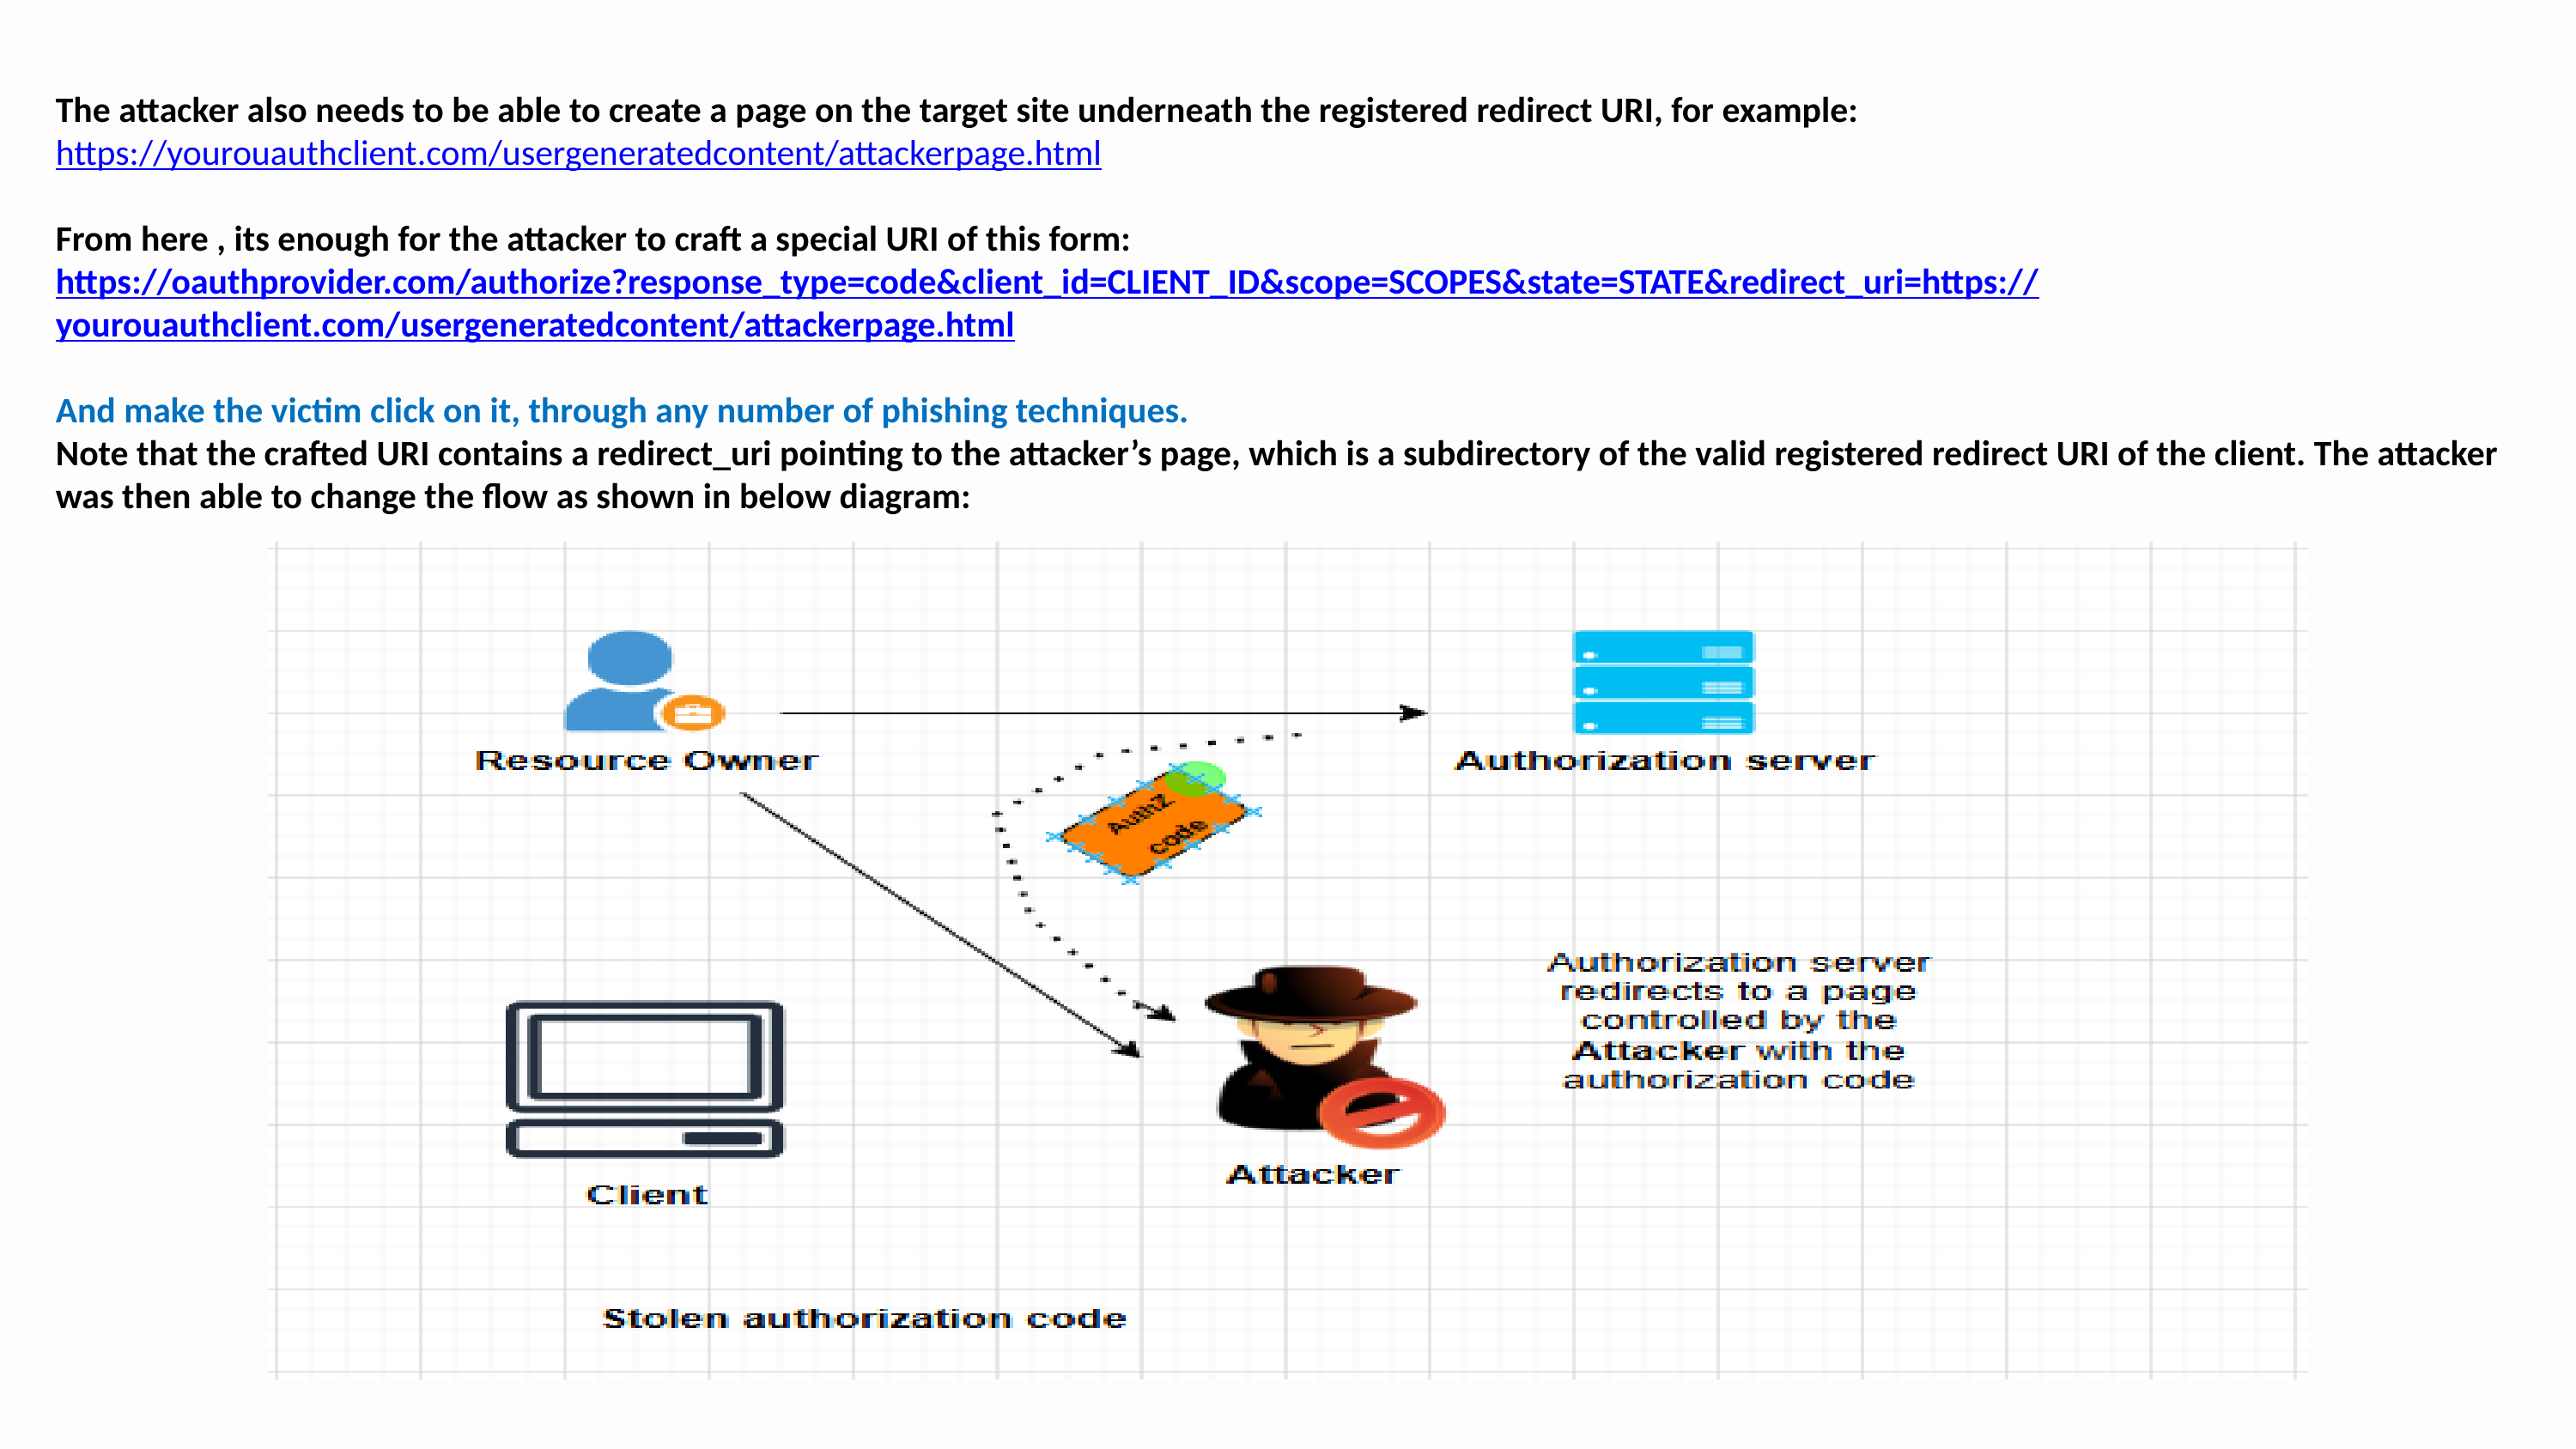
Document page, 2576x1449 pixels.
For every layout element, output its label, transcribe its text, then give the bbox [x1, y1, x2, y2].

picture [268, 541, 2308, 1379]
text_box The attacker also needs to be able to create a page on the target site underneath the registered redirect URI, for example: https://yourouauthclient.com/usergeneratedcontent/attackerpage.html From here , its enough for the attacker to craft a special URI of this form: https://oauthprovider.com/authorize?response_type=code&client_id=CLIENT_ID&scope=SCOPES&state=STATE&redirect_uri=https://yourouauthclient.com/usergeneratedcontent/attackerpage.html And make the victim click on it, through any number of phishing techniques. Note that the crafted URI contains a redirect_uri pointing to the attacker’s page, which is a subdirectory of the valid registered redirect URI of the client. The attacker was then able to change the flow as shown in below diagram: [43, 80, 2523, 647]
